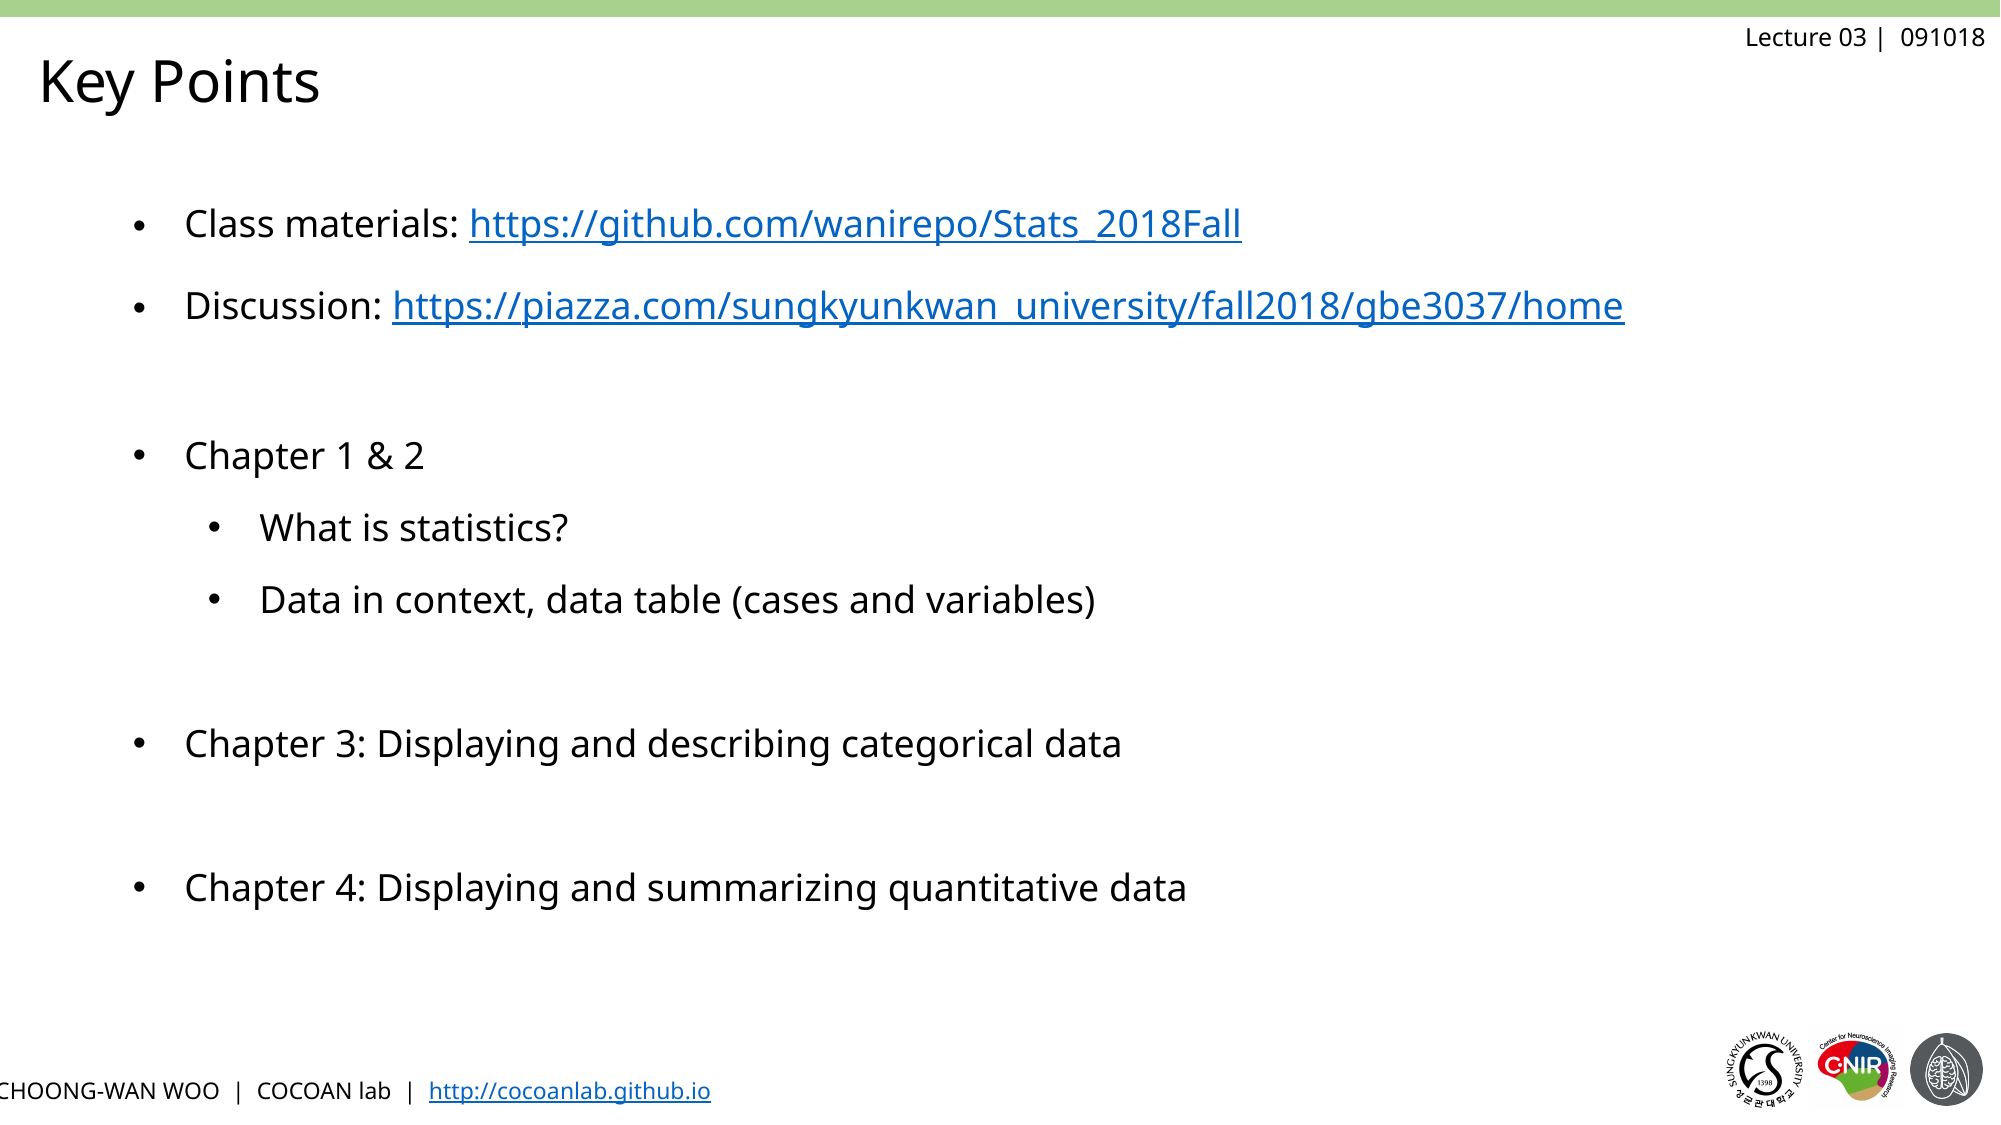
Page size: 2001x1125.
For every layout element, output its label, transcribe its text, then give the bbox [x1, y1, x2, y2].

text_box Key Points [23, 36, 336, 122]
text_box CHOONG-WAN WOO | COCOAN lab | http://cocoanlab.github.io [0, 1069, 727, 1116]
text_box [0, 0, 2000, 18]
text_box Class materials: https://github.com/wanirepo/Stats_2018Fall Discussion: https://piazza.com/sungkyunkwan_university/fall2018/gbe3037/home Chapter 1 & 2 What is statistics? Data in context, data table (cases and variables) Chapter 3: Displaying and describing categorical data Chapter 4: Displaying and summarizing quantitative data [118, 162, 1640, 989]
text_box Lecture 03 | 091018 [1623, 13, 2000, 59]
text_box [1709, 1014, 1983, 1125]
